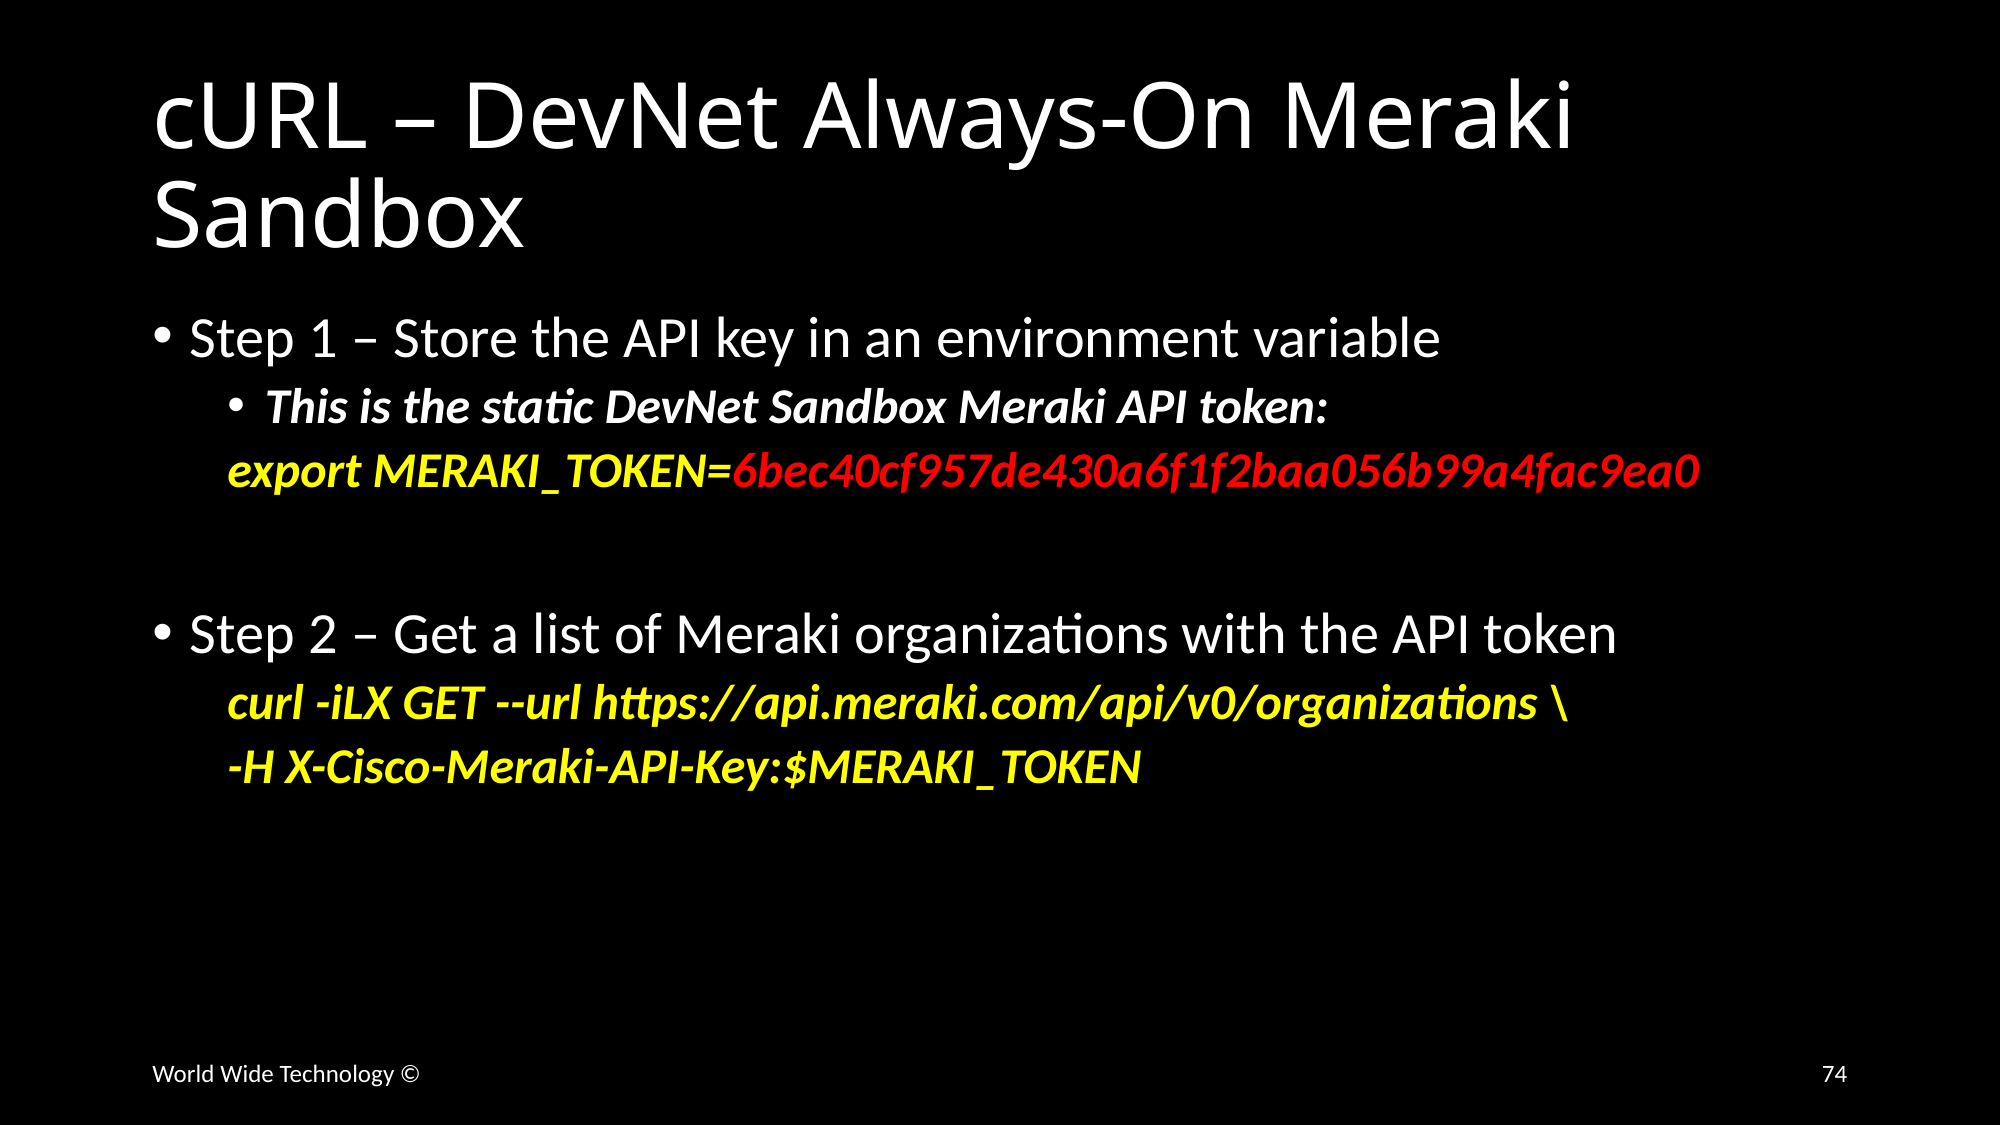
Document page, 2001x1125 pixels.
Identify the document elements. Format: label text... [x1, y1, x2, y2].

slide_number World Wide Technology © [137, 1042, 588, 1103]
title cURL – DevNet Always-On Meraki Sandbox [137, 59, 1863, 278]
slide_number 74 [1412, 1042, 1863, 1103]
list Step 1 – Store the API key in an environment variable This is the static DevNet Sandbox Meraki API token: export MERAKI_TOKEN=6bec40cf957de430a6f1f2baa056b99a4fac9ea0 Step 2 – Get a list of Meraki organizations with the API token curl -iLX GET --url https://api.meraki.com/api/v0/organizations \ -H X-Cisco-Meraki-API-Key:$MERAKI_TOKEN [137, 299, 1888, 1014]
